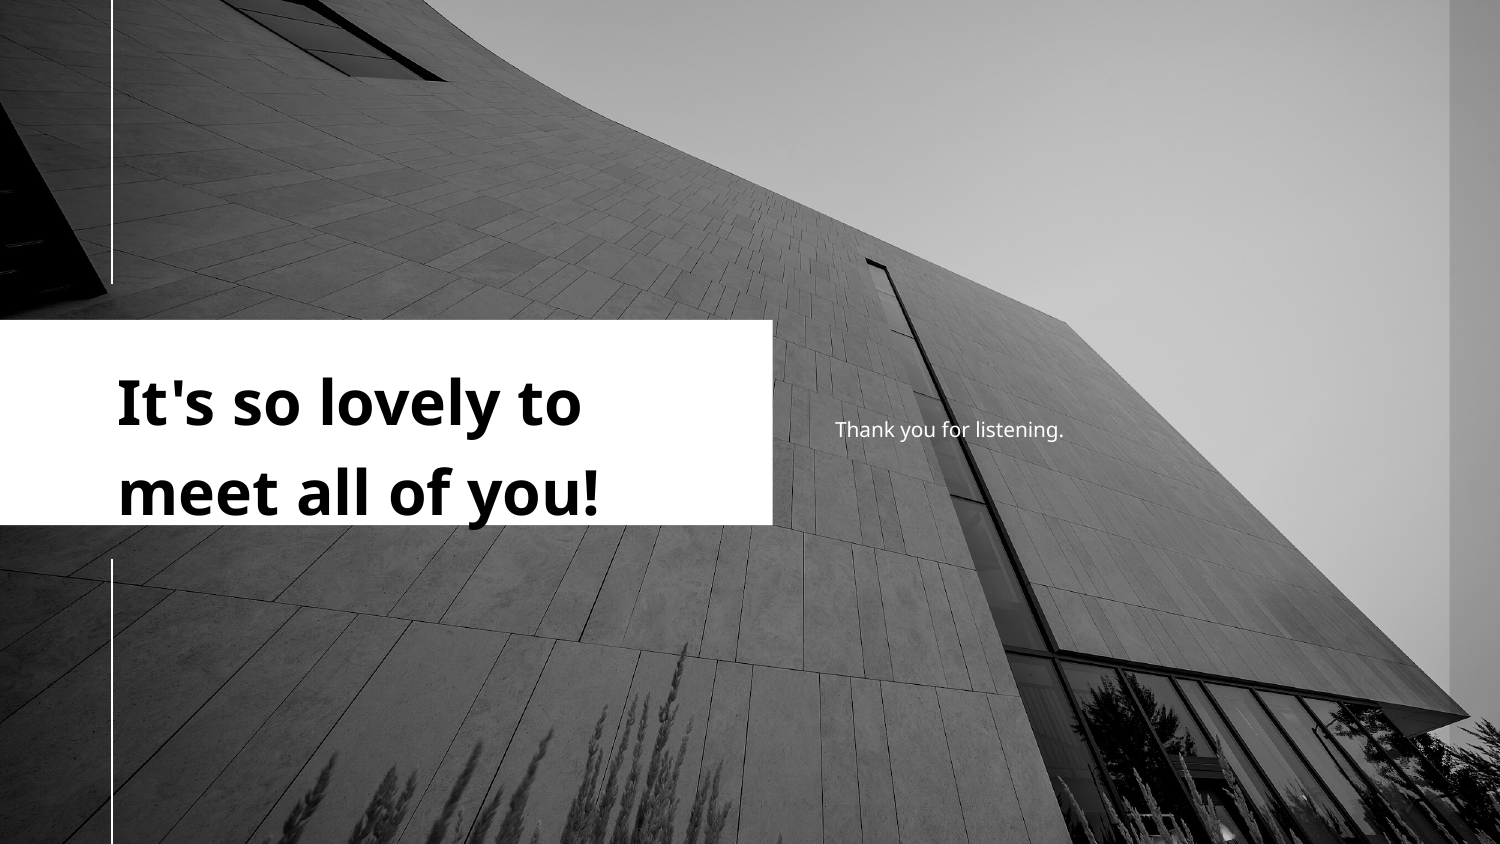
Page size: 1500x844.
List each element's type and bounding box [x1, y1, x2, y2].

picture [0, 0, 1449, 844]
text_box [0, 319, 773, 526]
text_box [1449, 0, 1500, 844]
